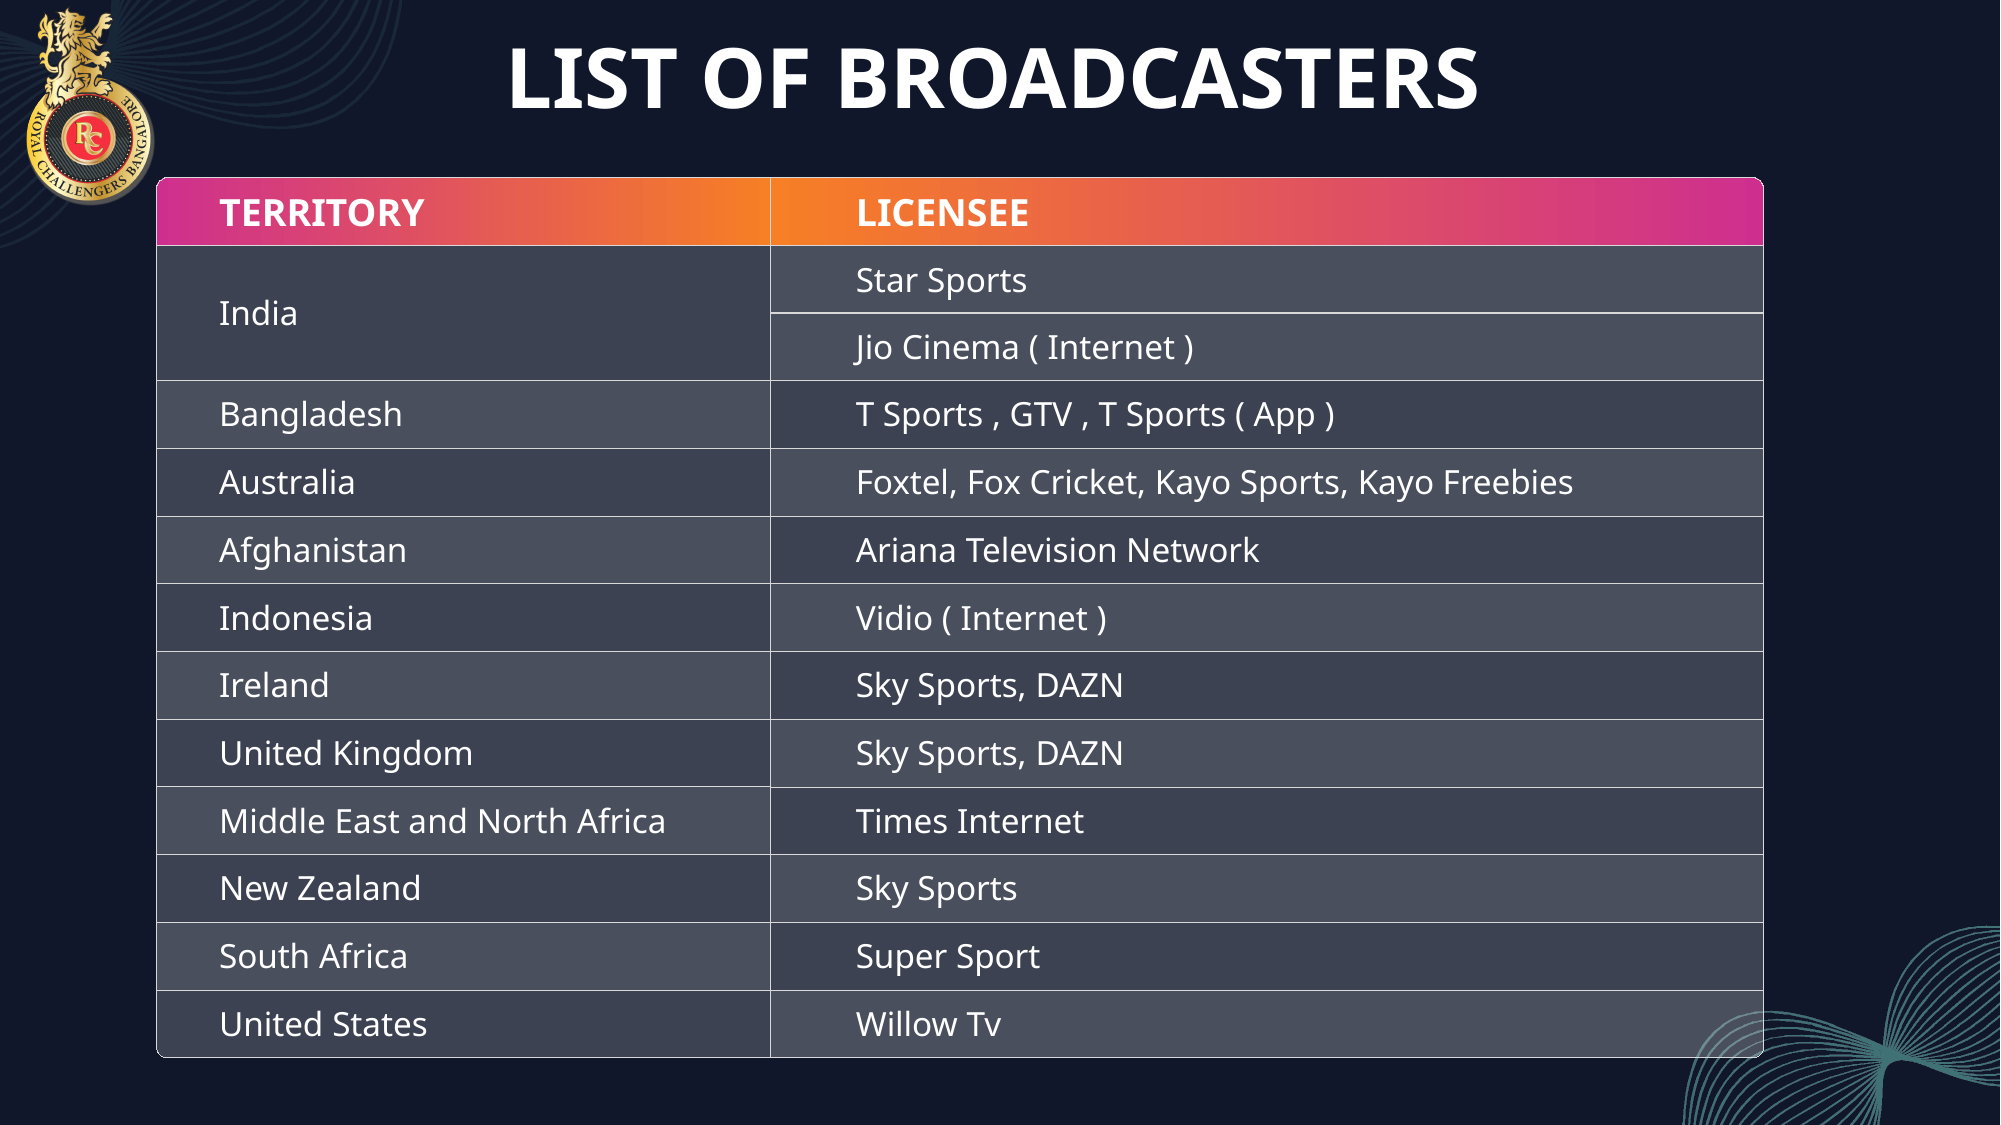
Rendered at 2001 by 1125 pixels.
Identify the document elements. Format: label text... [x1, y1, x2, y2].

text_box [156, 380, 770, 448]
text_box [770, 313, 1764, 381]
text_box [770, 381, 1764, 448]
text_box Ireland [204, 657, 351, 712]
text_box [156, 990, 770, 1058]
text_box Jio Cinema ( Internet ) [841, 319, 1352, 374]
text_box United States [204, 995, 459, 1051]
text_box [770, 719, 1764, 787]
text_box [156, 922, 770, 990]
text_box T Sports , GTV , T Sports ( App ) [841, 386, 1502, 441]
text_box [770, 583, 1764, 651]
text_box [156, 651, 770, 719]
text_box Middle East and North Africa [204, 792, 698, 848]
text_box [770, 448, 1764, 516]
picture [0, 0, 210, 225]
title LIST OF BROADCASTERS [210, 30, 1969, 121]
text_box Indonesia [204, 589, 403, 645]
text_box [156, 246, 770, 380]
text_box Sky Sports, DAZN [841, 657, 1244, 712]
text_box Sky Sports, DAZN [841, 724, 1244, 780]
text_box [770, 516, 1764, 583]
text_box [156, 854, 770, 922]
text_box [156, 177, 770, 246]
text_box Willow Tv [841, 995, 1137, 1051]
text_box Times Internet [841, 792, 1137, 848]
text_box [770, 854, 1764, 922]
text_box [770, 990, 1764, 1058]
text_box LICENSEE [841, 181, 1050, 241]
text_box [156, 448, 770, 516]
text_box Star Sports [841, 251, 1137, 307]
text_box [770, 245, 1764, 313]
text_box United Kingdom [204, 724, 496, 780]
text_box Ariana Television Network [841, 521, 1423, 577]
text_box TERRITORY [204, 181, 459, 241]
text_box [770, 177, 1764, 245]
text_box [770, 787, 1764, 854]
text_box Afghanistan [204, 521, 430, 577]
text_box Sky Sports [841, 860, 1137, 915]
text_box [156, 516, 770, 583]
text_box Super Sport [841, 927, 1520, 983]
text_box Australia [204, 453, 392, 509]
text_box Vidio ( Internet ) [841, 589, 1137, 645]
text_box [156, 583, 770, 651]
text_box [156, 786, 770, 854]
text_box [770, 651, 1764, 719]
text_box India [204, 285, 321, 340]
text_box New Zealand [204, 860, 444, 915]
text_box Foxtel, Fox Cricket, Kayo Sports, Kayo Freebies [841, 453, 1732, 509]
text_box South Africa [204, 927, 444, 983]
text_box [156, 719, 770, 786]
text_box [770, 922, 1764, 990]
text_box Bangladesh [204, 386, 432, 441]
